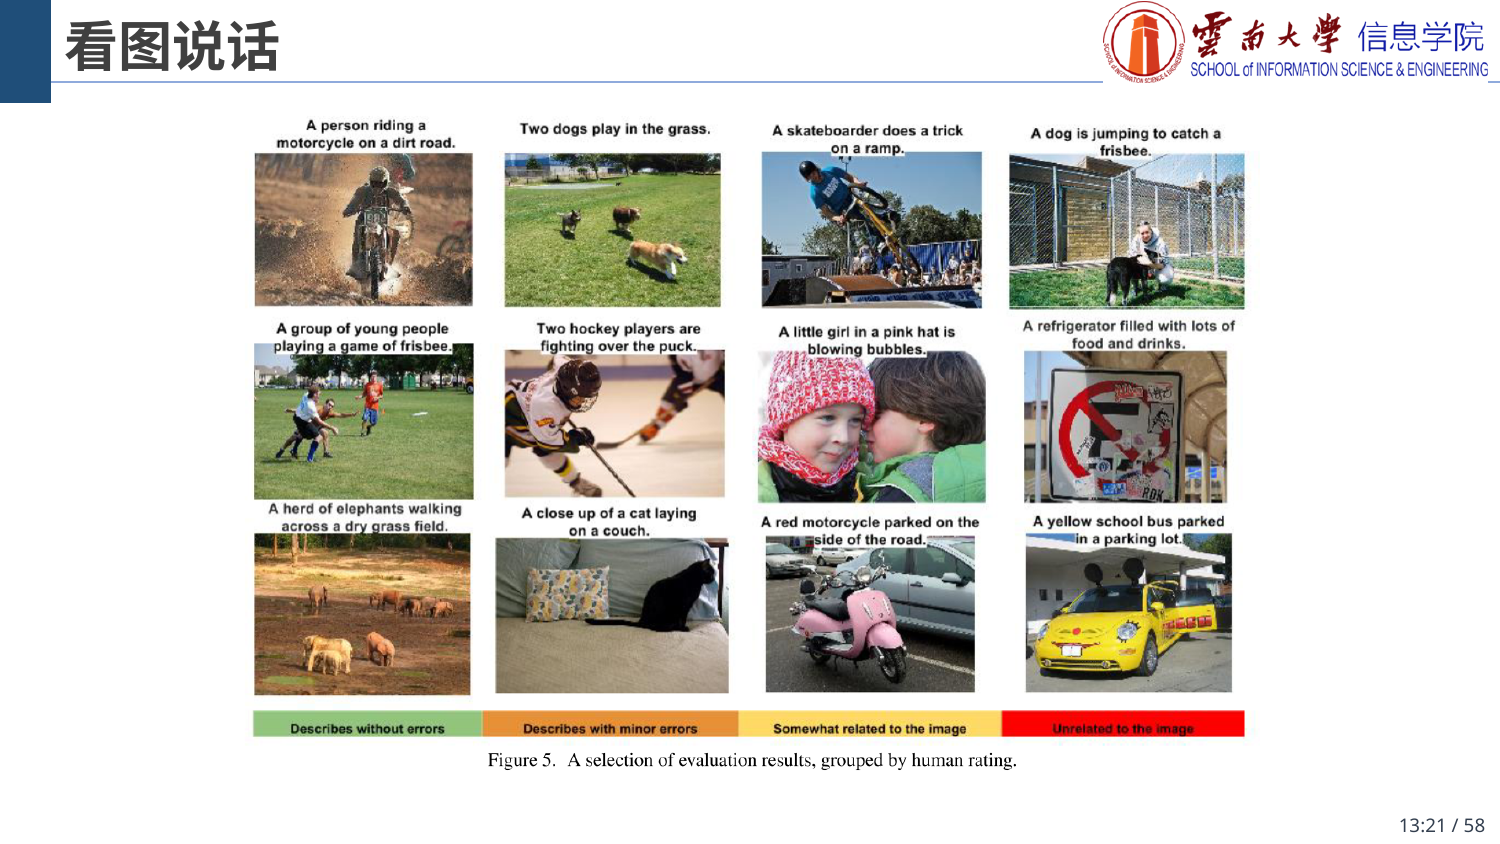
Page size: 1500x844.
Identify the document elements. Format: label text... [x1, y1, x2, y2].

picture [1103, 1, 1488, 83]
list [237, 102, 1260, 779]
title 看图说话 [49, 10, 886, 85]
